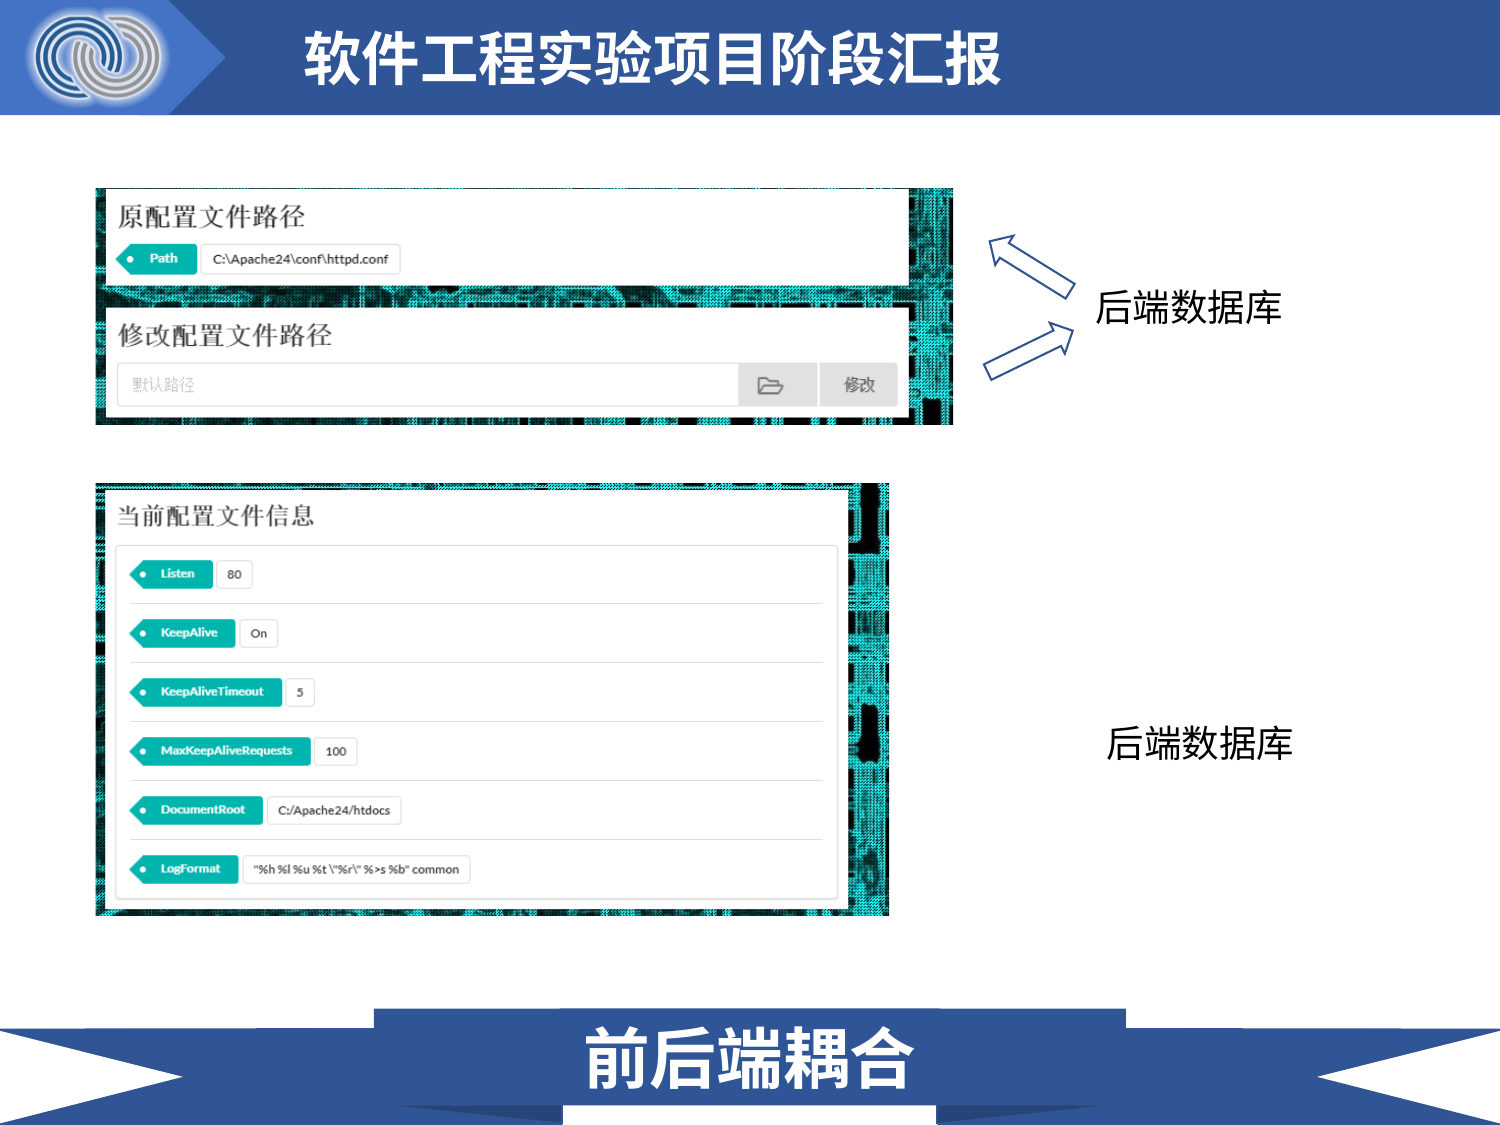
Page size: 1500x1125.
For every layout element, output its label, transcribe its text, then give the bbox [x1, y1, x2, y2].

text_box 前后端耦合 [0, 1008, 1500, 1125]
text_box [982, 321, 1075, 382]
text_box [0, 0, 1500, 116]
picture [95, 483, 890, 916]
picture [95, 188, 954, 425]
text_box 后端数据库 [1080, 276, 1305, 337]
text_box [988, 234, 1077, 300]
text_box 后端数据库 [1092, 712, 1317, 773]
